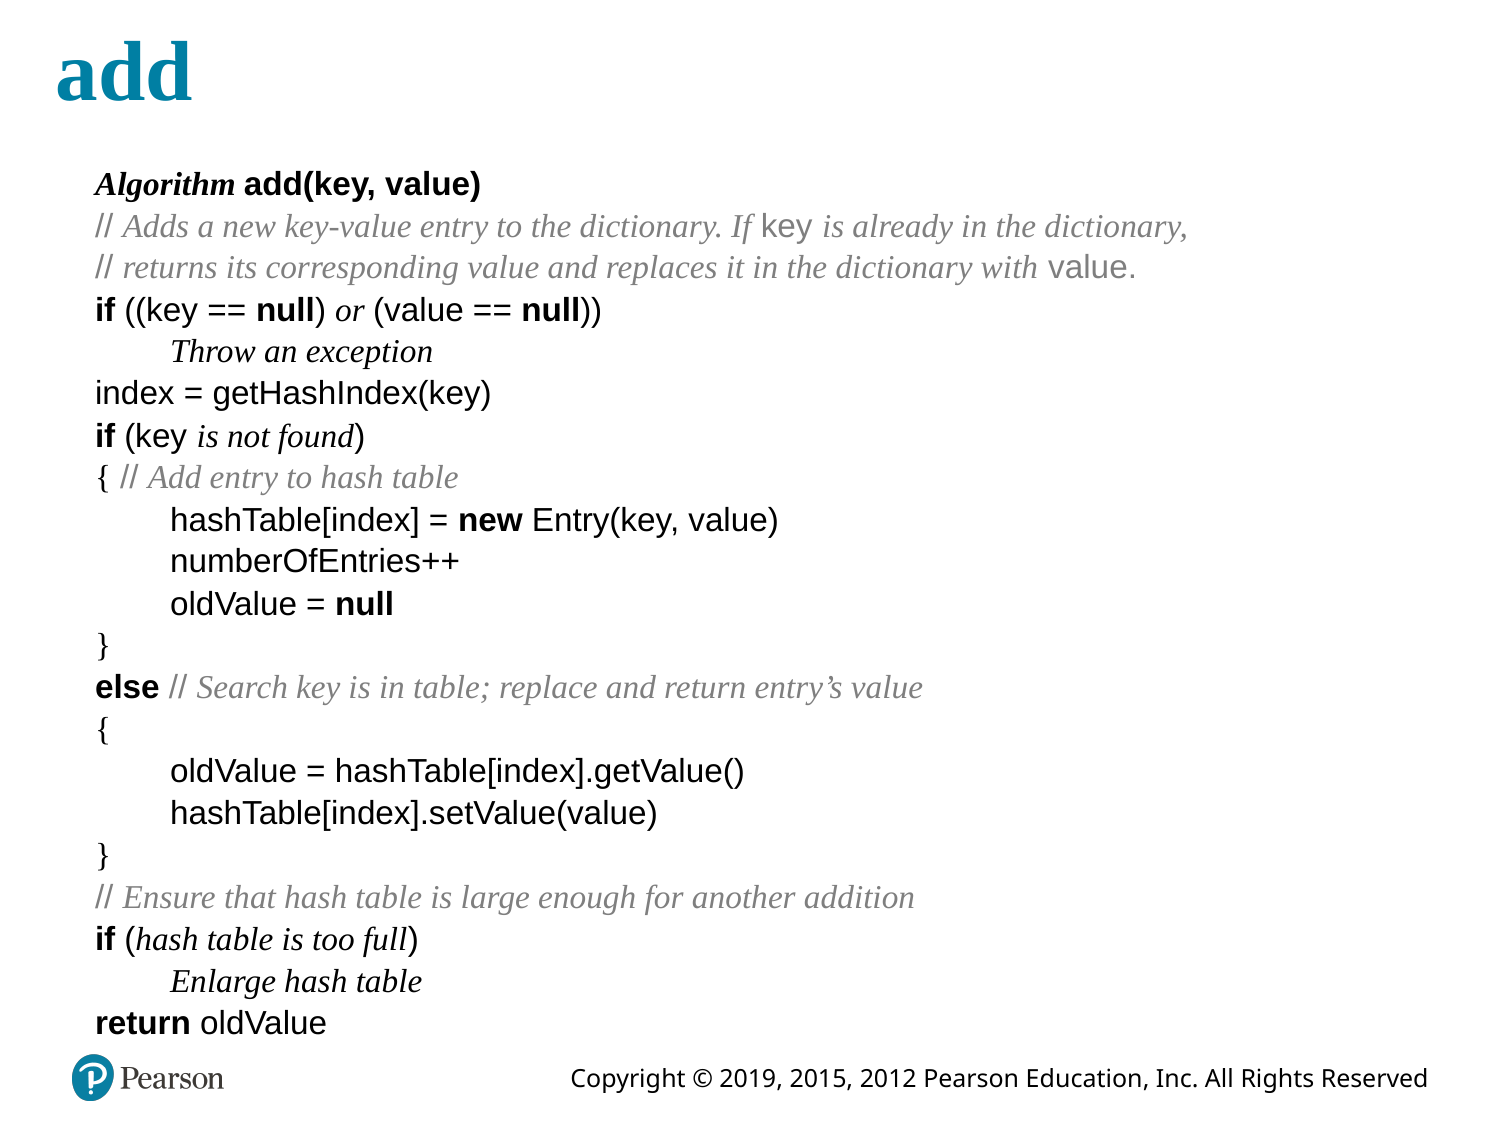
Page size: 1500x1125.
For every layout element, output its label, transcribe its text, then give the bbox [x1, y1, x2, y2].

picture [80, 1063, 106, 1088]
text_box Algorithm add(key, value) // Adds a new key-value entry to the dictionary. If key is already in the dictionary, // returns its corresponding value and replaces it in the dictionary with value. if ((key == null) or (value == null)) Throw an exception index = getHashIndex(key) if (key is not found) { // Add entry to hash table hashTable[index] = new Entry(key, value) numberOfEntries++ oldValue = null } else // Search key is in table; replace and return entry’s value { oldValue = hashTable[index].getValue() hashTable[index].setValue(value) } // Ensure that hash table is large enough for another addition if (hash table is too full) Enlarge hash table return oldValue [87, 154, 1197, 1049]
picture [72, 1087, 83, 1101]
picture [72, 1054, 88, 1070]
title add [40, 0, 1438, 133]
picture [98, 1054, 224, 1101]
